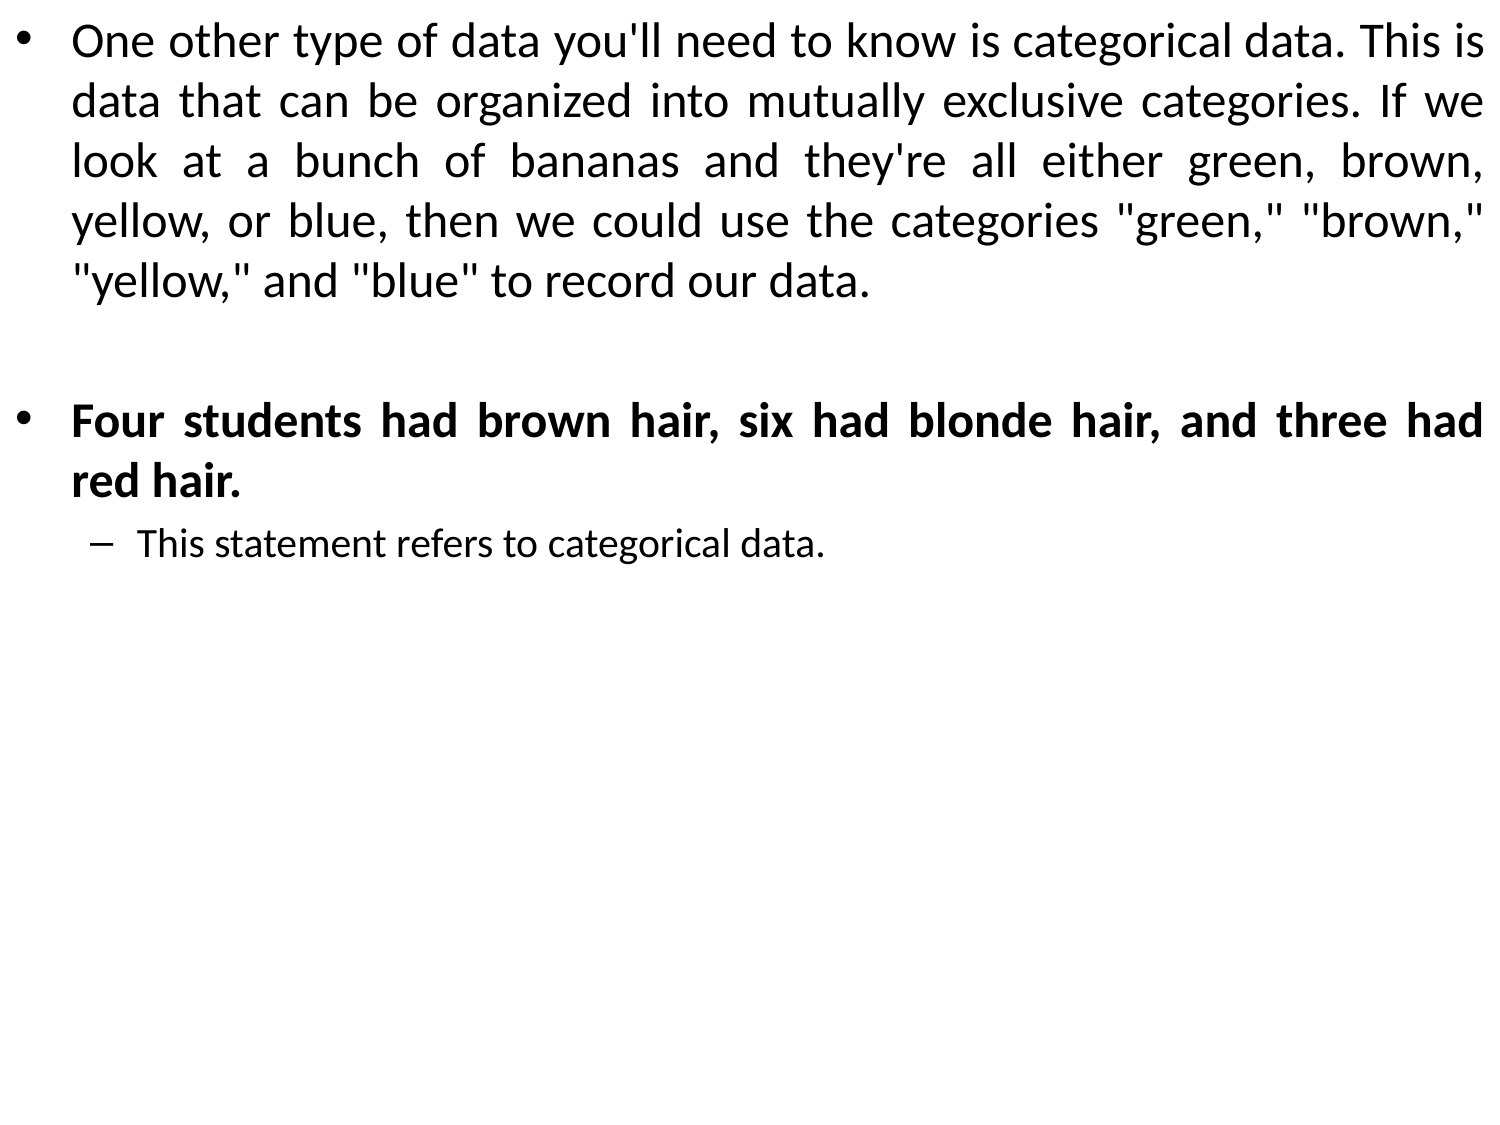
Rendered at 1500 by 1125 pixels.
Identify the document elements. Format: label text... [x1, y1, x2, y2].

list One other type of data you'll need to know is categorical data. This is data that can be organized into mutually exclusive categories. If we look at a bunch of bananas and they're all either green, brown, yellow, or blue, then we could use the categories "green," "brown," "yellow," and "blue" to record our data. Four students had brown hair, six had blonde hair, and three had red hair. This statement refers to categorical data. [0, 0, 1500, 1125]
